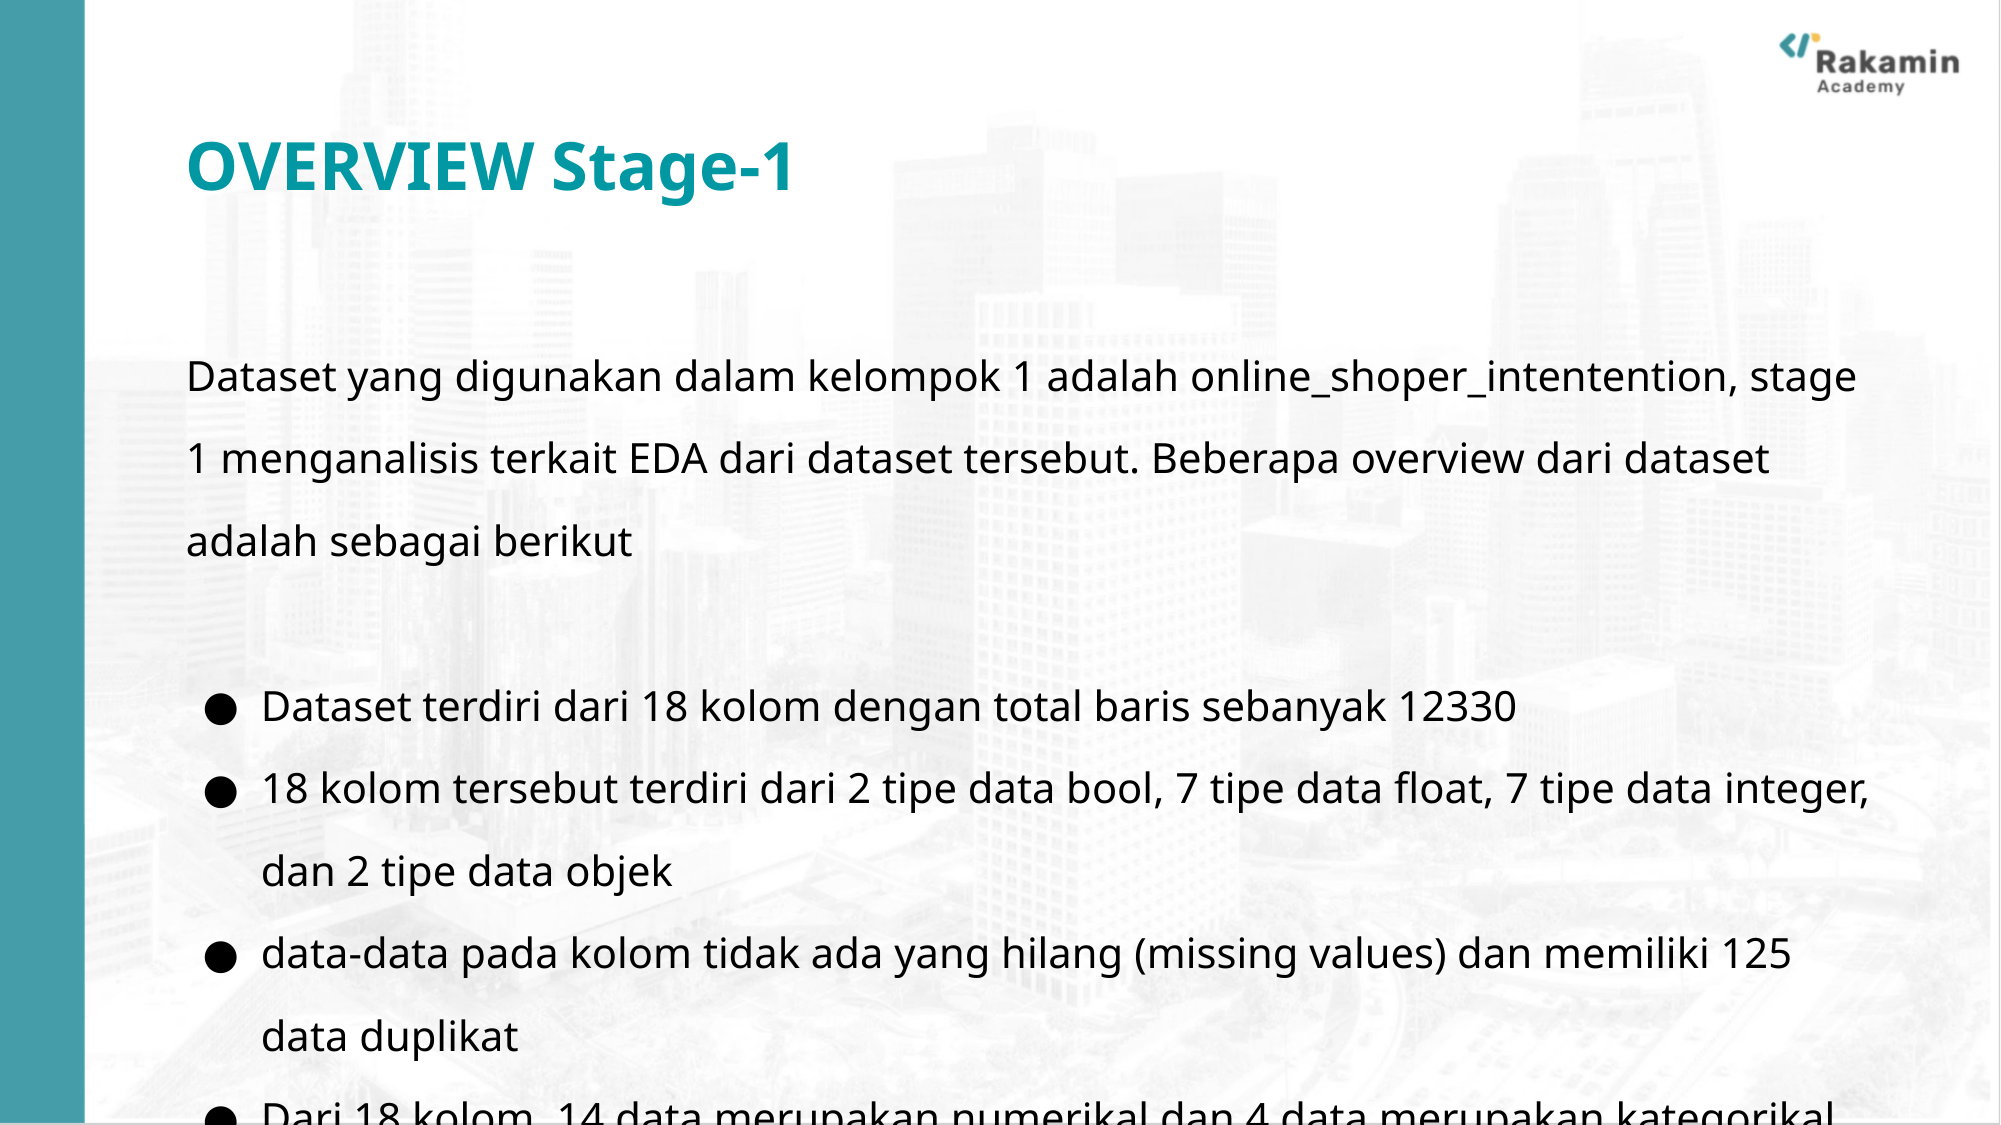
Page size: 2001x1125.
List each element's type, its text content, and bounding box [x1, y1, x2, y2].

text_box OVERVIEW Stage-1 [170, 114, 1377, 212]
text_box Dataset yang digunakan dalam kelompok 1 adalah online_shoper_intentention, stage 1 menganalisis terkait EDA dari dataset tersebut. Beberapa overview dari dataset adalah sebagai berikut Dataset terdiri dari 18 kolom dengan total baris sebanyak 12330 18 kolom tersebut terdiri dari 2 tipe data bool, 7 tipe data float, 7 tipe data integer, dan 2 tipe data objek data-data pada kolom tidak ada yang hilang (missing values) dan memiliki 125 data duplikat Dari 18 kolom, 14 data merupakan numerikal dan 4 data merupakan kategorikal [170, 309, 1899, 1125]
picture [0, 0, 2001, 1125]
